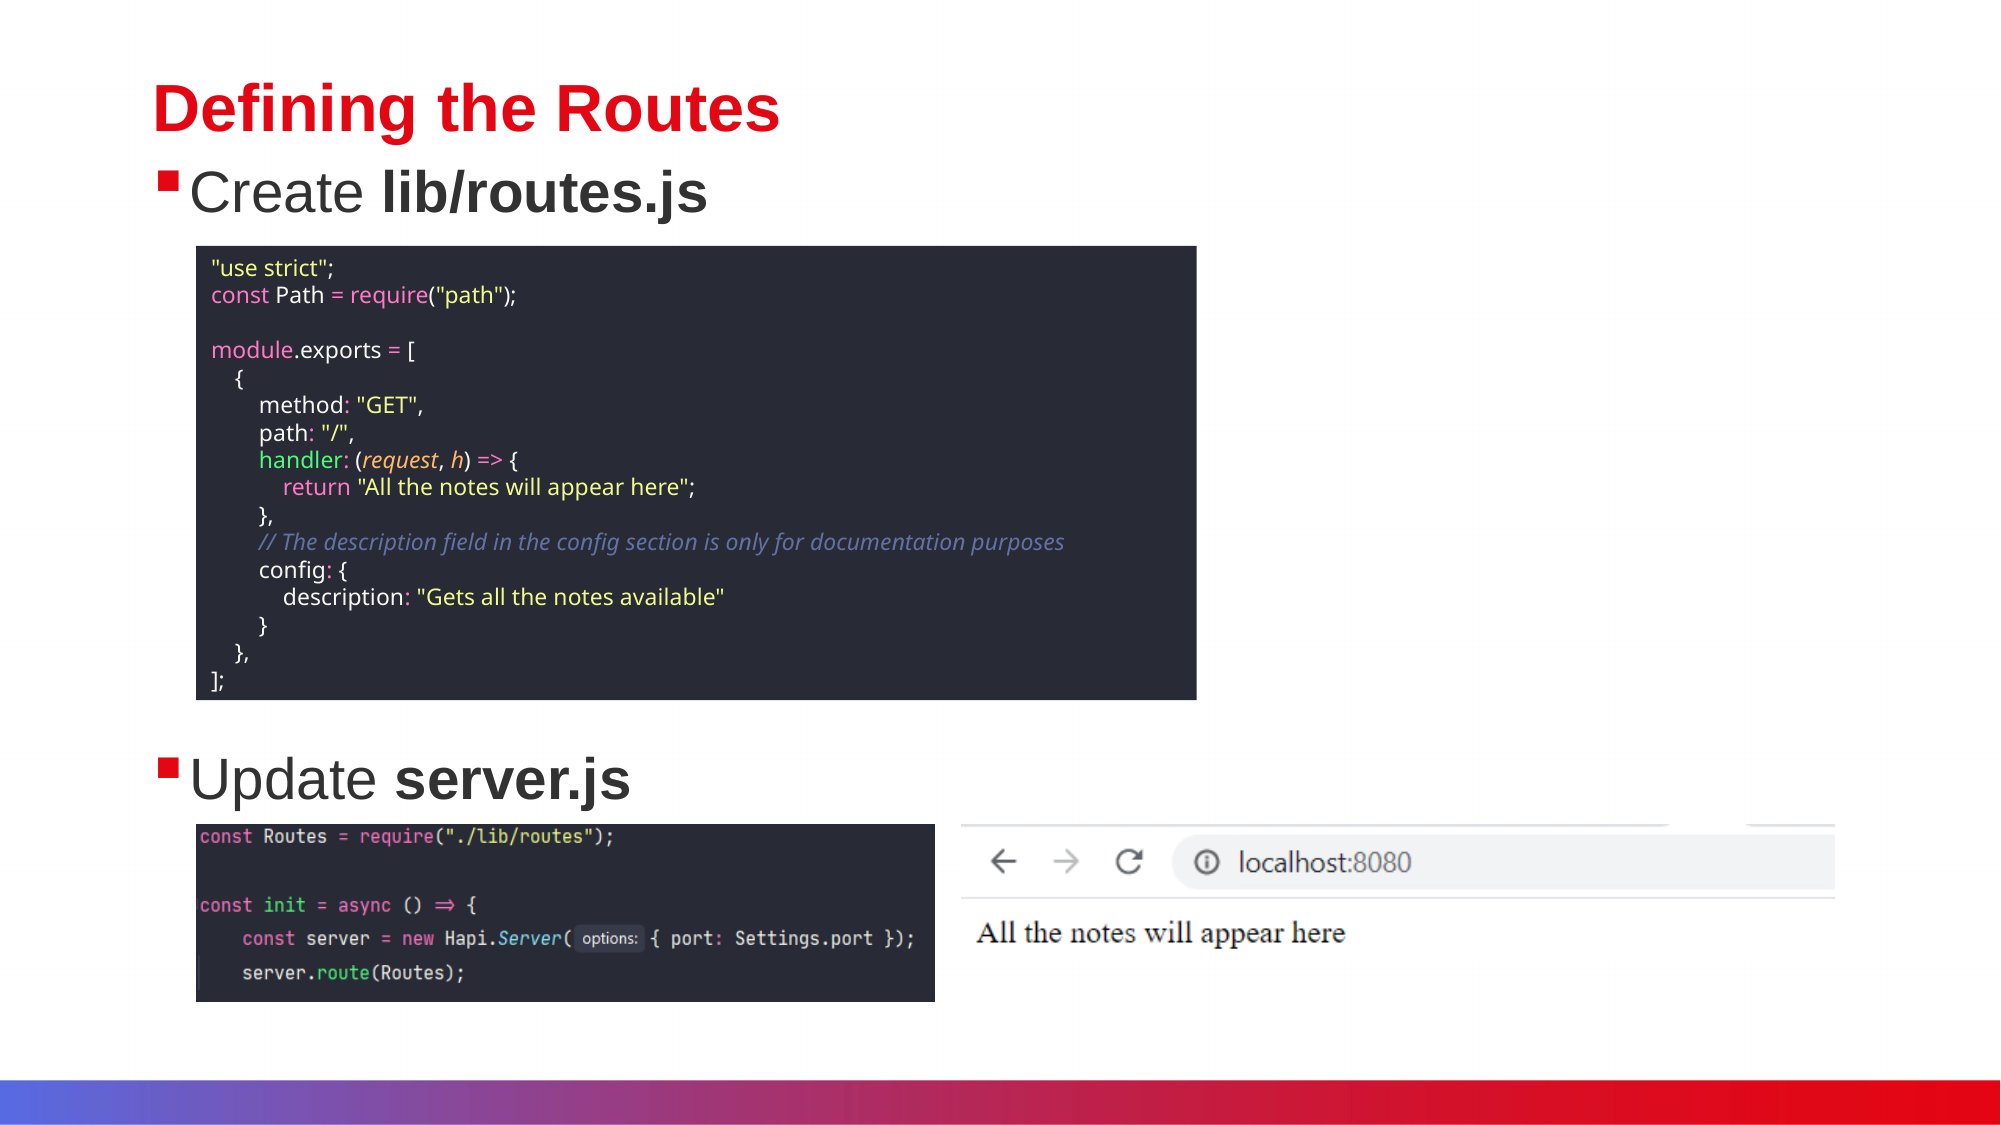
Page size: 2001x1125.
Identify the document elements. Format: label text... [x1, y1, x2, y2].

title Defining the Routes [137, 66, 1863, 154]
picture [0, 0, 2001, 1125]
text_box "use strict"; const Path = require("path"); module.exports = [ { method: "GET", path: "/", handler: (request, h) => { return "All the notes will appear here"; }, // The description field in the config section is only for documentation purposes config: { description: "Gets all the notes available" } }, ]; [196, 245, 1197, 701]
list Create lib/routes.js Update server.js [137, 154, 1863, 992]
